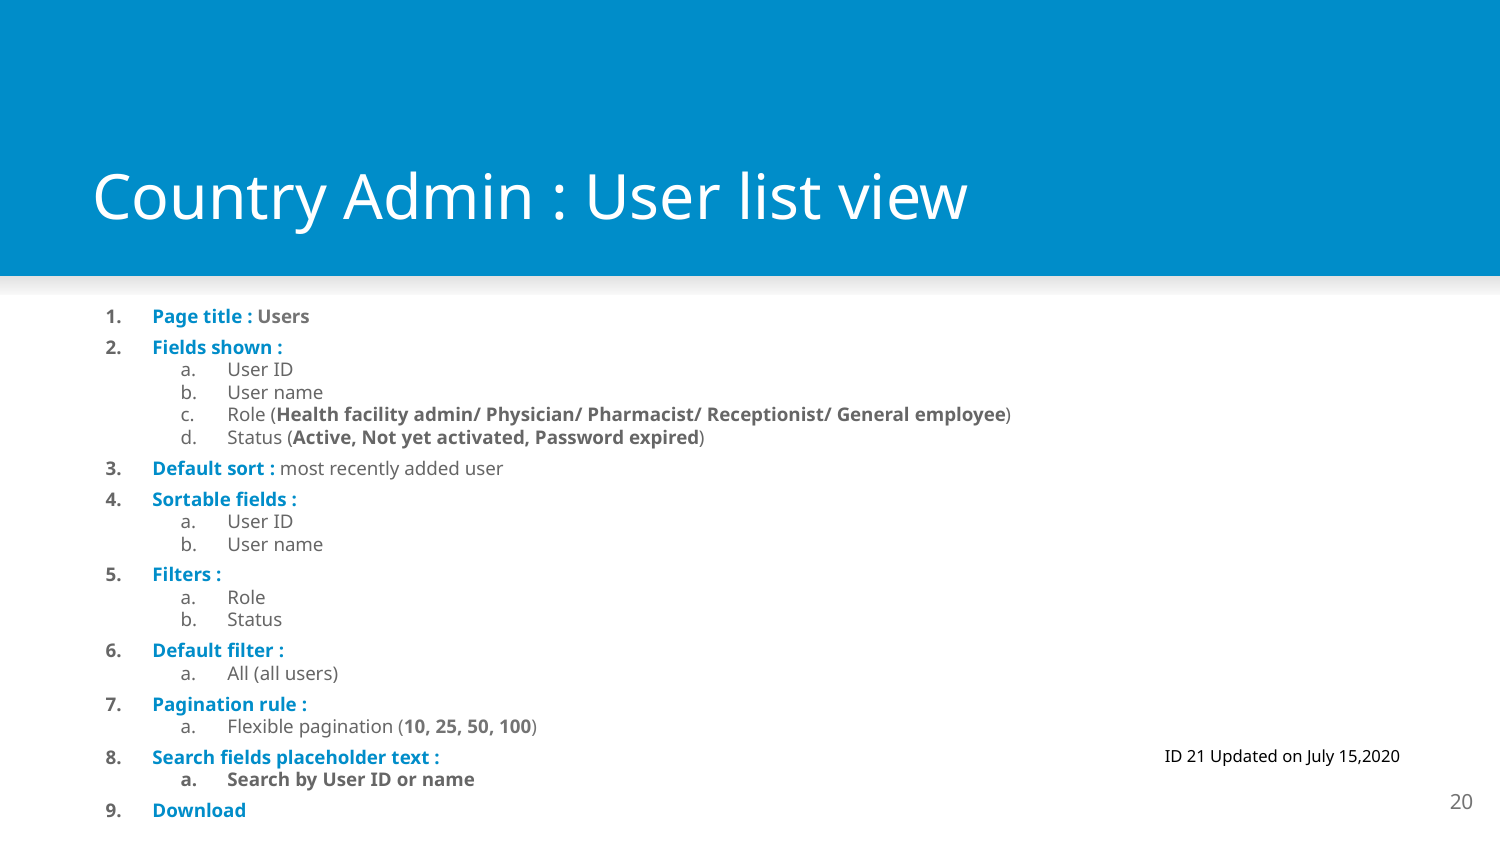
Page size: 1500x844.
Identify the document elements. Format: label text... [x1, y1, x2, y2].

text_box ID 21 Updated on July 15,2020 [1149, 730, 1489, 787]
slide_number 20 [1398, 787, 1489, 835]
title Country Admin : User list view [77, 121, 1427, 248]
list Page title : Users Fields shown : User ID User name Role (Health facility admin/ Physician/ Pharmacist/ Receptionist/ General employee) Status (Active, Not yet activated, Password expired) Default sort : most recently added user Sortable fields : User ID User name Filters : Role Status Default filter : All (all users)ID 1 Updated on July 15,2020 Pagination rule : Flexible pagination (10, 25, 50, 100) Search fields placeholder text : Search by User ID or name Download [77, 289, 1284, 835]
